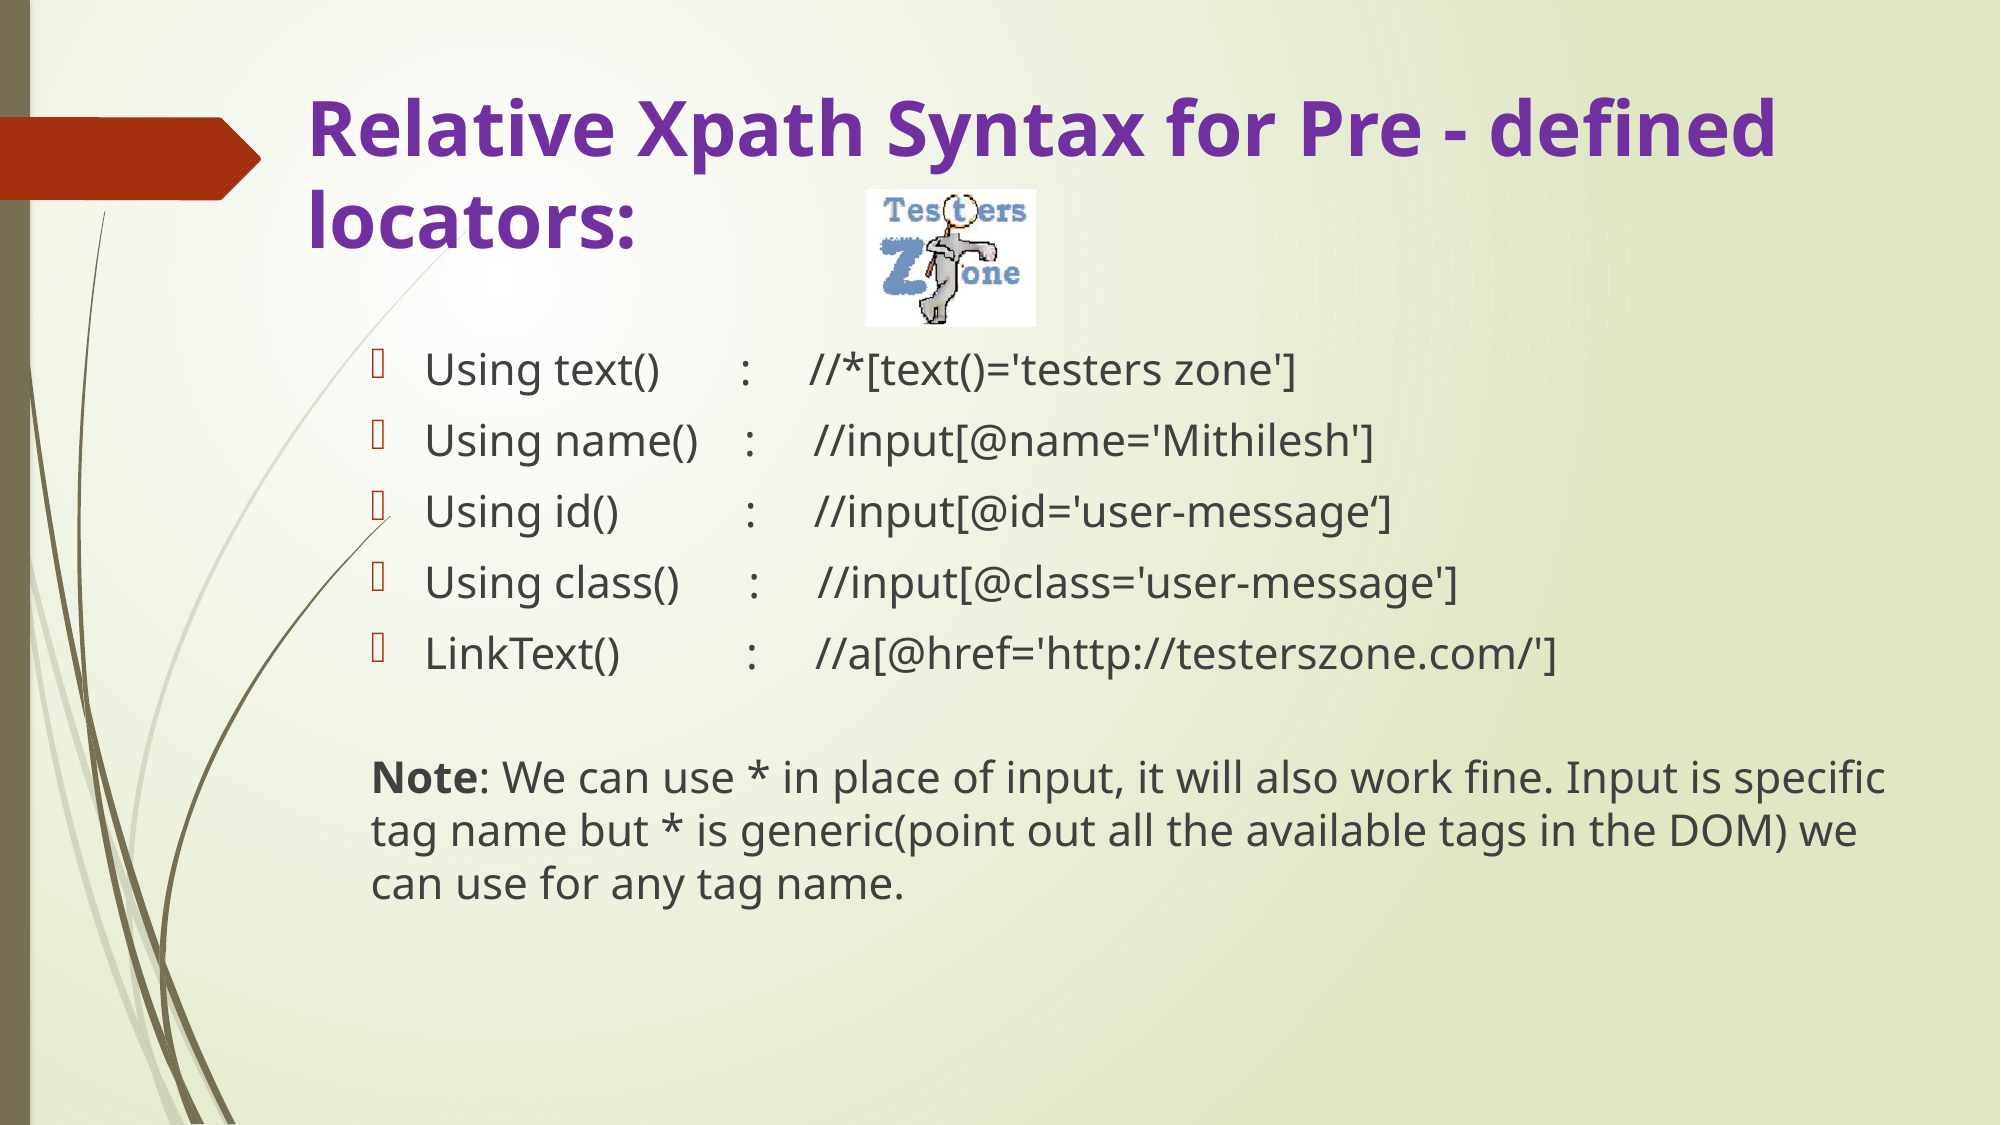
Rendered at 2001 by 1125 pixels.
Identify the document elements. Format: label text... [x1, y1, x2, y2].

title Relative Xpath Syntax for Pre - defined locators: [291, 72, 1976, 272]
list Using text() : //*[text()='testers zone'] Using name() : //input[@name='Mithilesh'] Using id() : //input[@id='user-message‘] Using class() : //input[@class='user-message'] LinkText() : //a[@href='http://testerszone.com/'] Note: We can use * in place of input, it will also work fine. Input is specific tag name but * is generic(point out all the available tags in the DOM) we can use for any tag name. [355, 332, 1949, 918]
picture [866, 189, 1036, 327]
